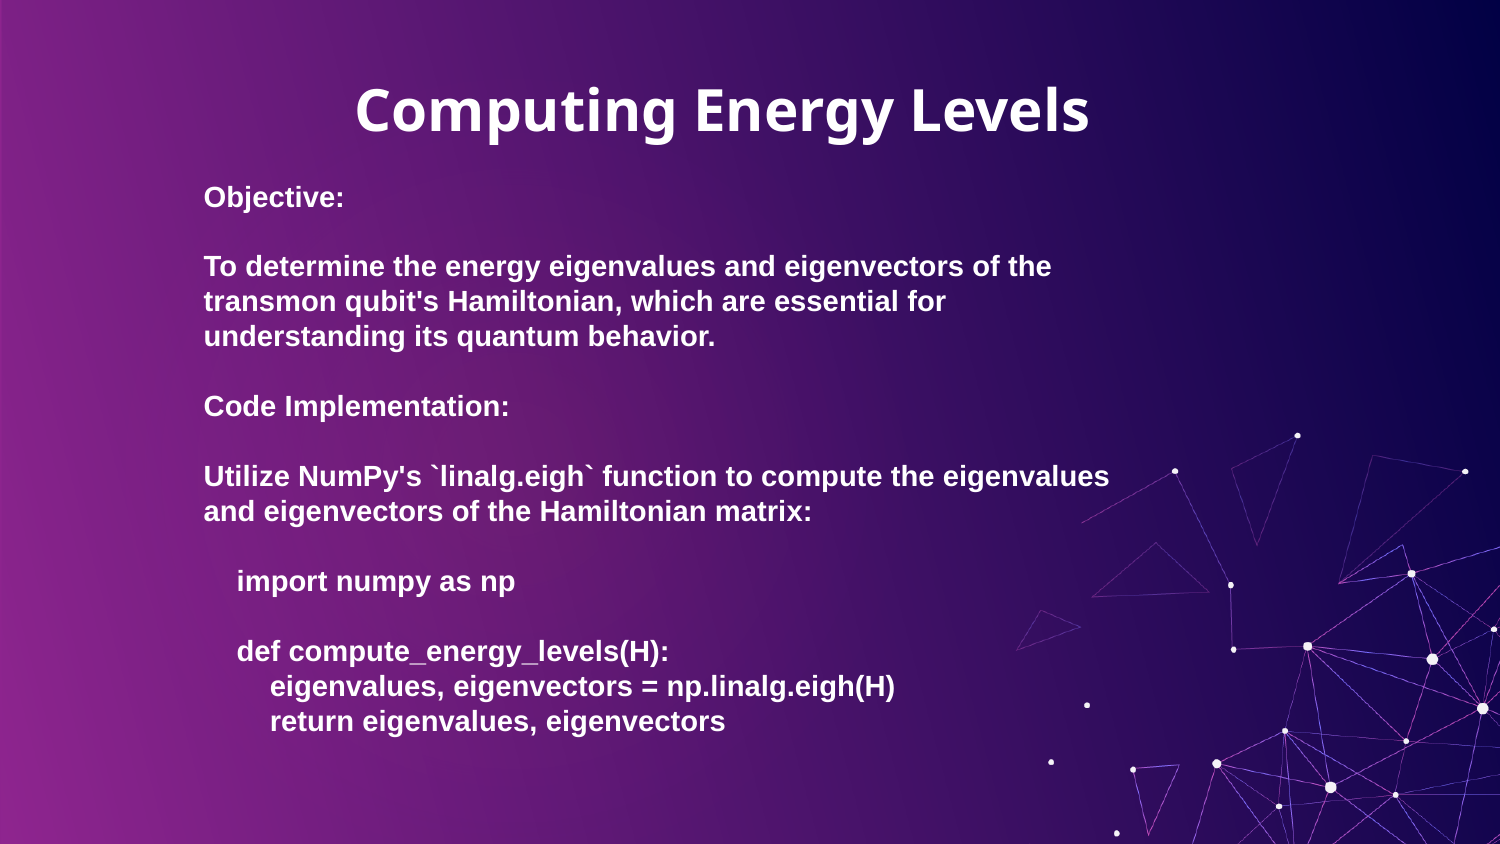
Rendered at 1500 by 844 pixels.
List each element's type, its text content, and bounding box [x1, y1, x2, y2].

text_box Objective: To determine the energy eigenvalues and eigenvectors of the transmon qubit's Hamiltonian, which are essential for understanding its quantum behavior. Code Implementation: Utilize NumPy's `linalg.eigh` function to compute the eigenvalues and eigenvectors of the Hamiltonian matrix: import numpy as np def compute_energy_levels(H): eigenvalues, eigenvectors = np.linalg.eigh(H) return eigenvalues, eigenvectors [38, 162, 1143, 788]
picture [0, 0, 1500, 844]
title Computing Energy Levels [189, 57, 1173, 159]
